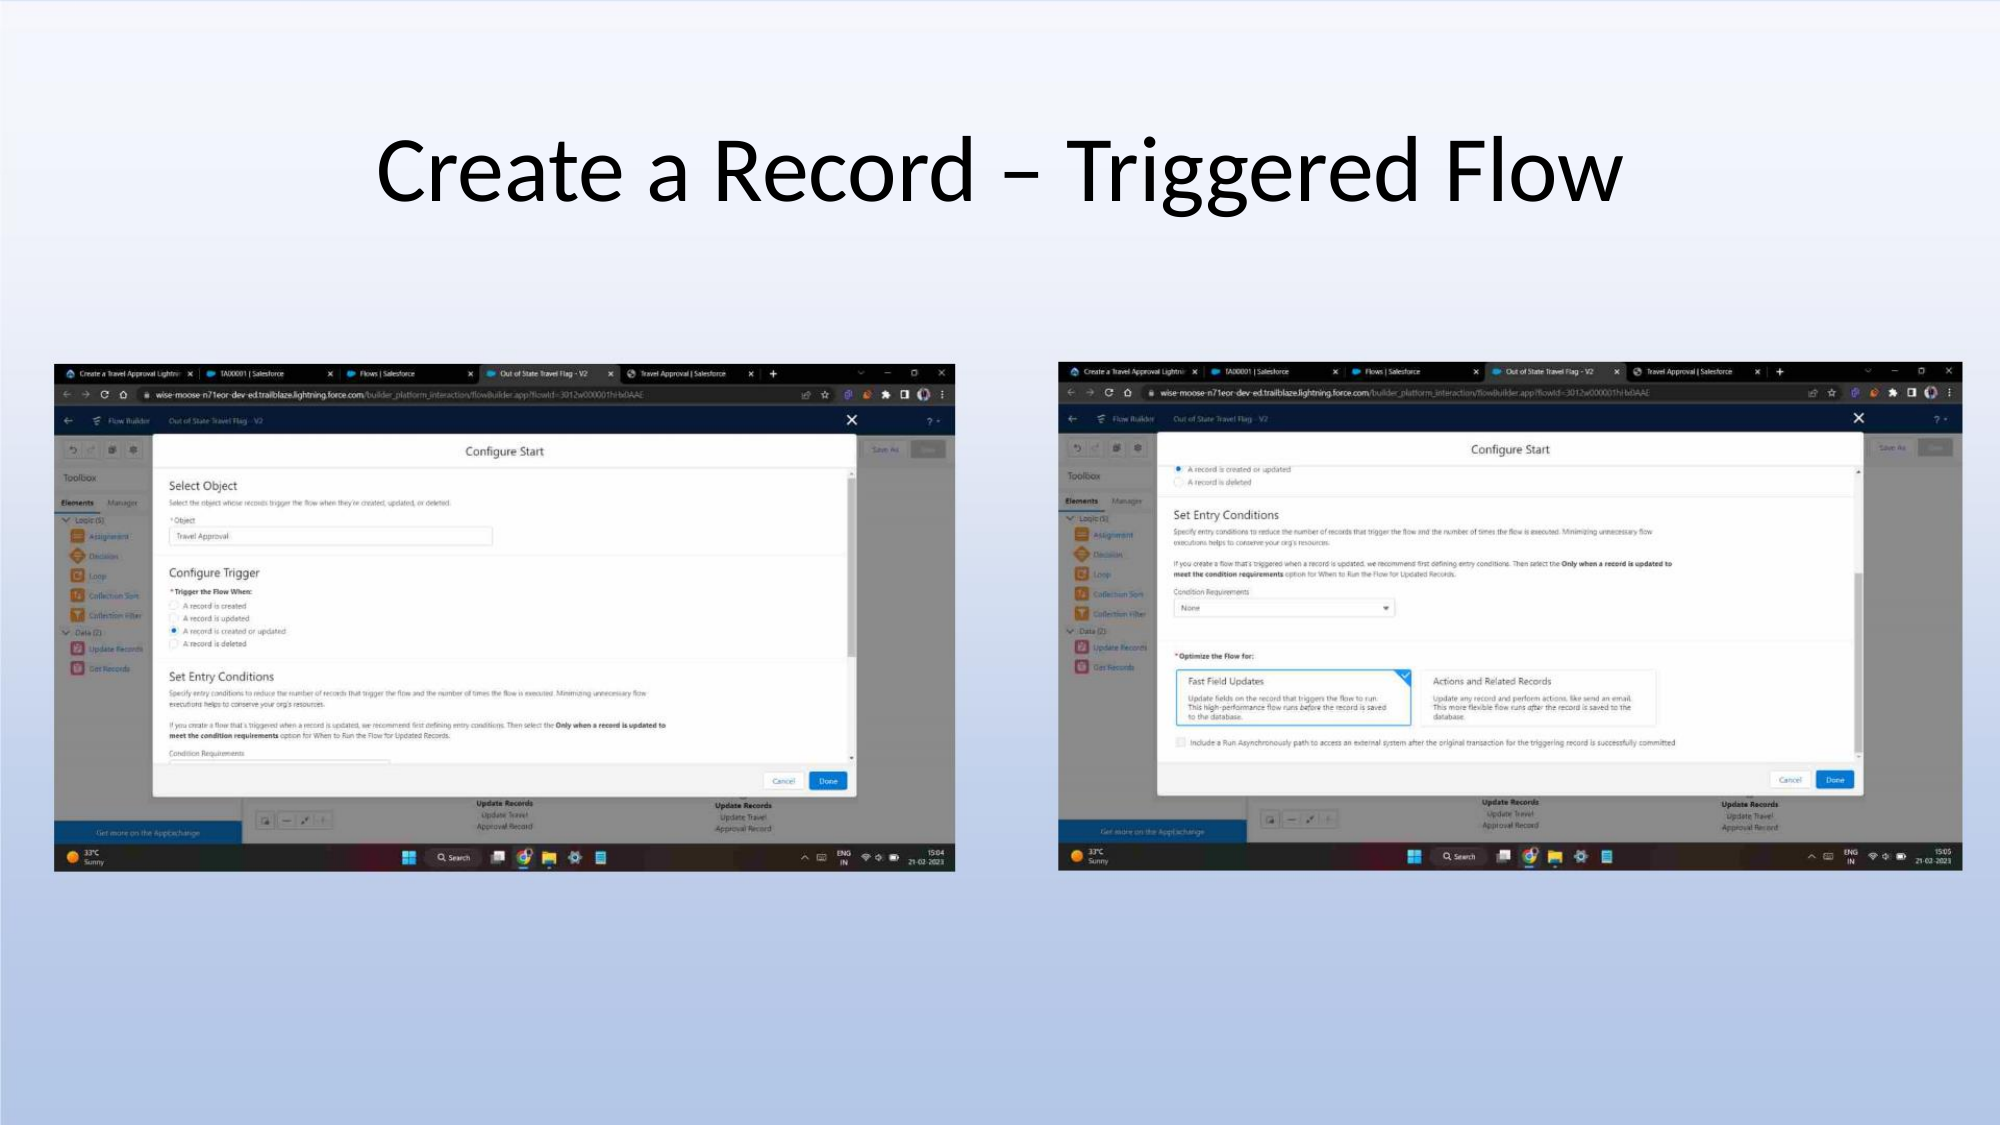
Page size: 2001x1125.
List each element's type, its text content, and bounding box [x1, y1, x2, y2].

text_box Create a Record – Triggered Flow [376, 126, 1663, 221]
text_box [0, 0, 2000, 1125]
